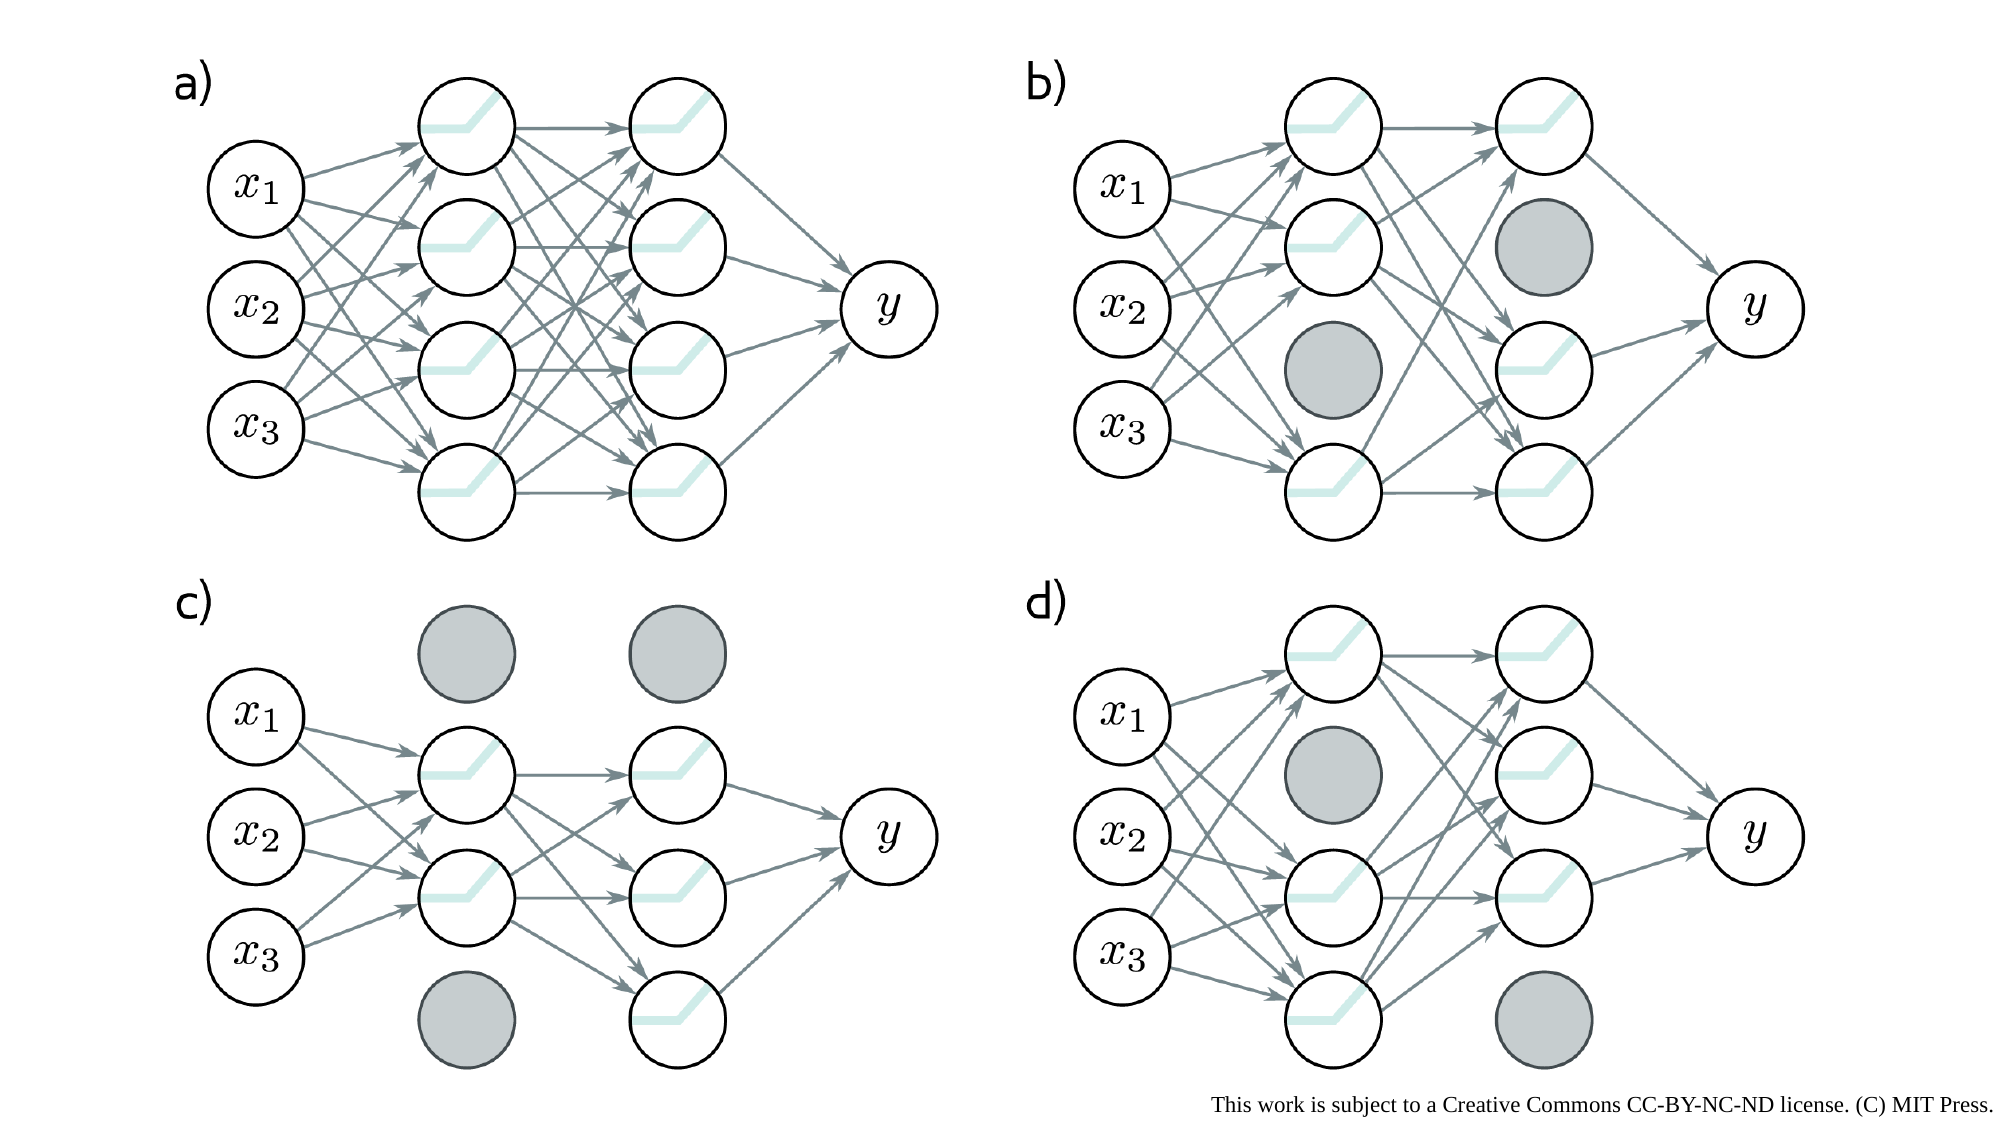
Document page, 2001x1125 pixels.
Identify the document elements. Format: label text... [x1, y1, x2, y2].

picture [117, 51, 1883, 1073]
text_box This work is subject to a Creative Commons CC-BY-NC-ND license. (C) MIT Press. [1196, 1082, 2000, 1125]
